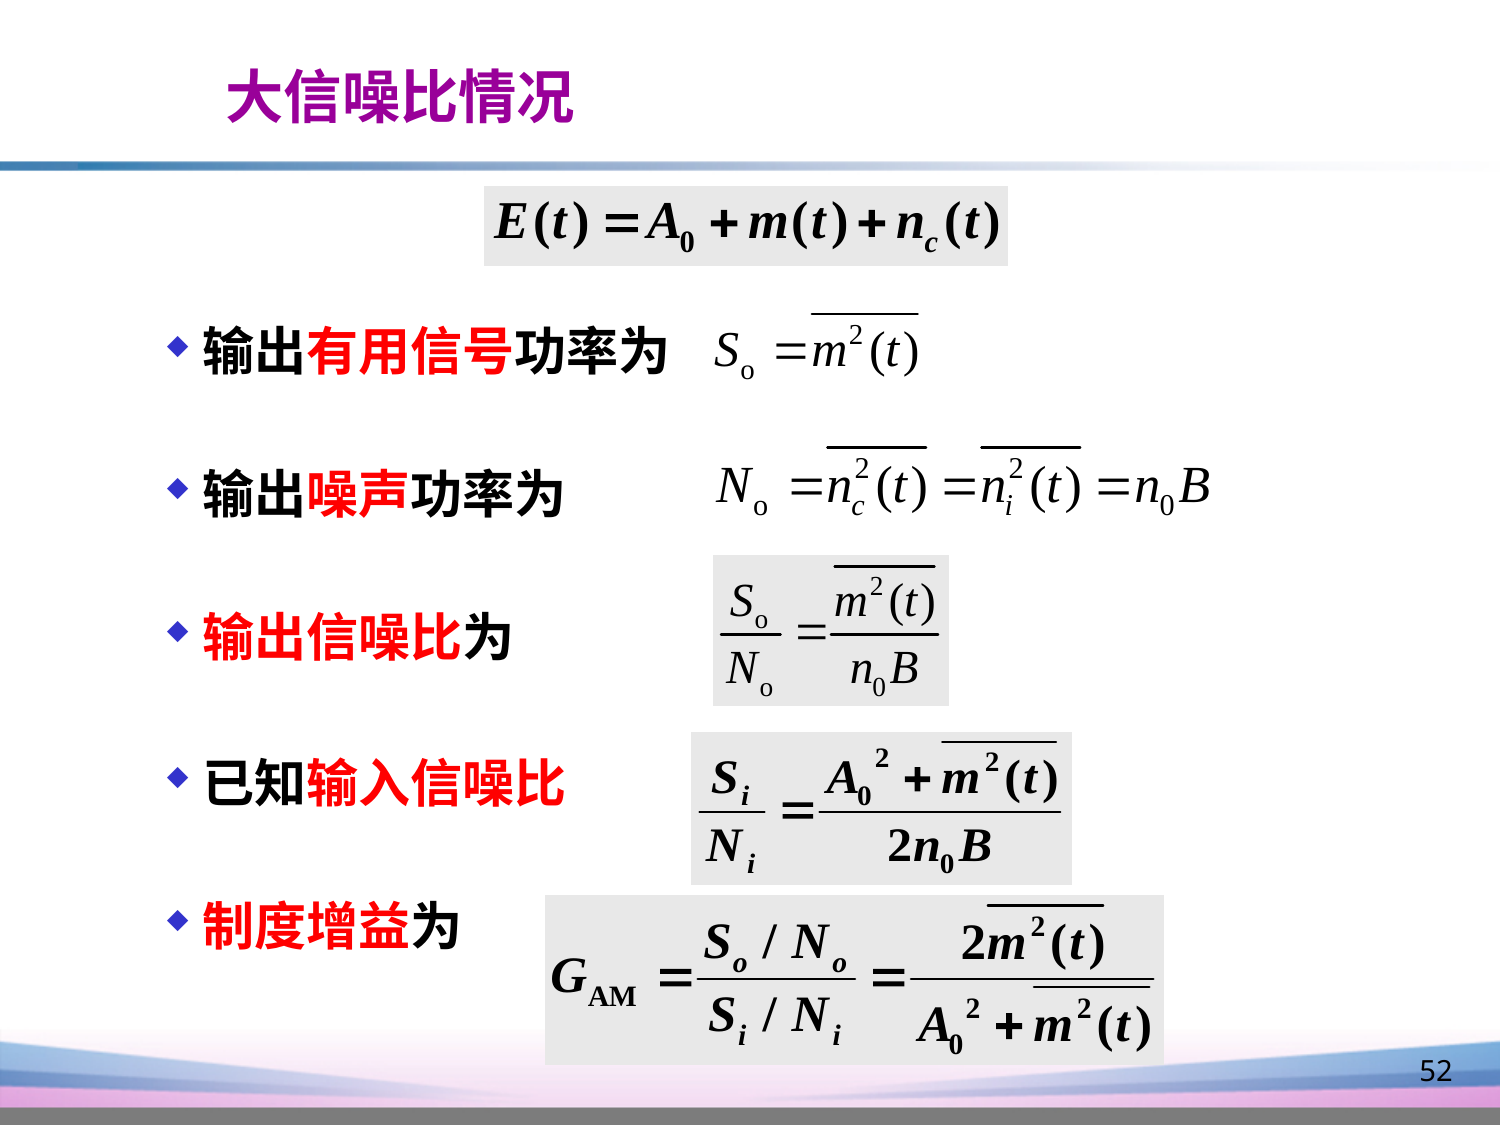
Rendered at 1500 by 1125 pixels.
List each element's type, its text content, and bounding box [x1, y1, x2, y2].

text_box 输出有用信号功率为 输出噪声功率为 输出信噪比为 已知输入信噪比 制度增益为 [0, 311, 1472, 999]
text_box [483, 185, 1009, 266]
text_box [544, 894, 1164, 1066]
picture [0, 0, 1500, 1125]
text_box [712, 554, 950, 707]
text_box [690, 731, 1072, 886]
slide_number 52 [1154, 1023, 1468, 1100]
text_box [705, 303, 928, 393]
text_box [705, 436, 1223, 529]
text_box 大信噪比情况 [210, 53, 728, 138]
